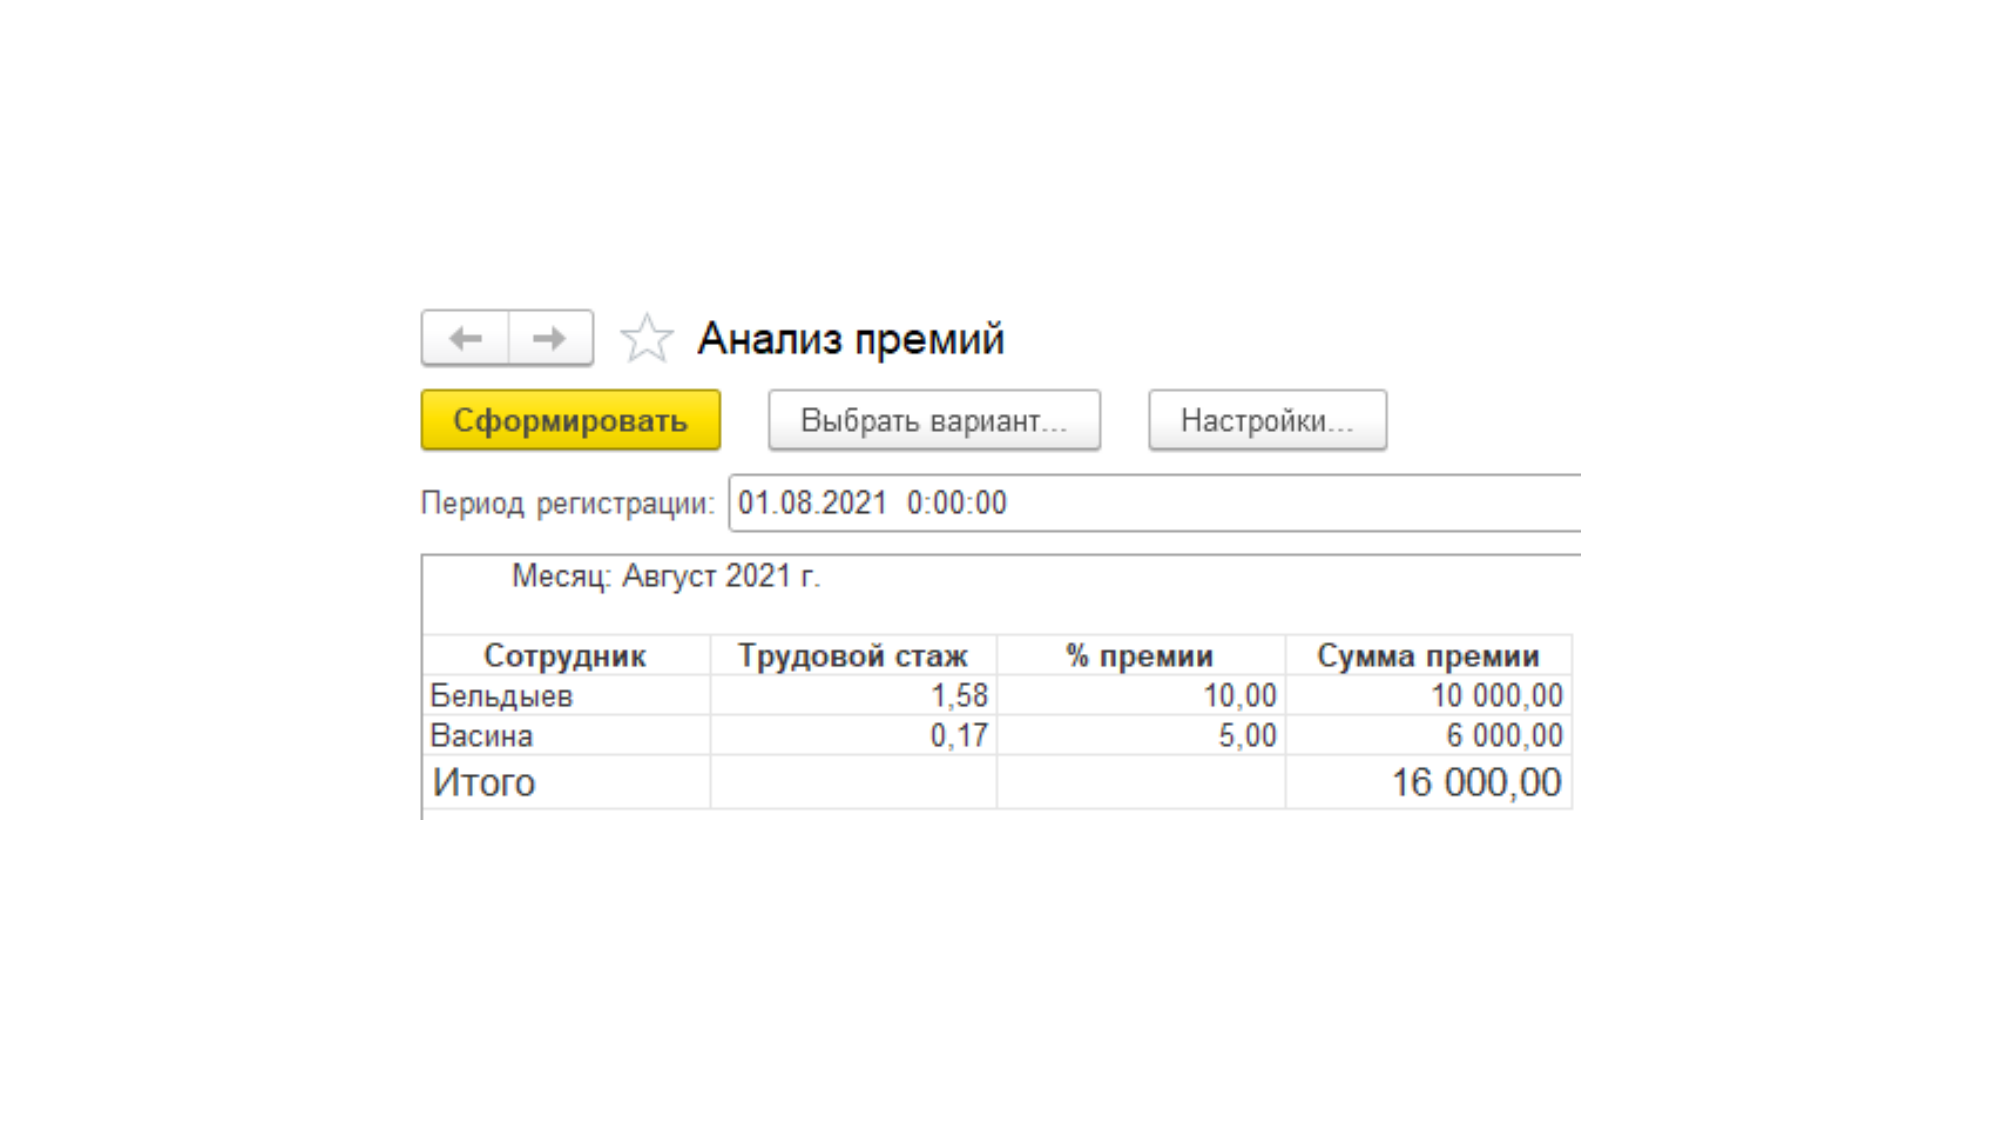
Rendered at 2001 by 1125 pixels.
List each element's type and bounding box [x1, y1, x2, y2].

picture [419, 305, 1581, 820]
